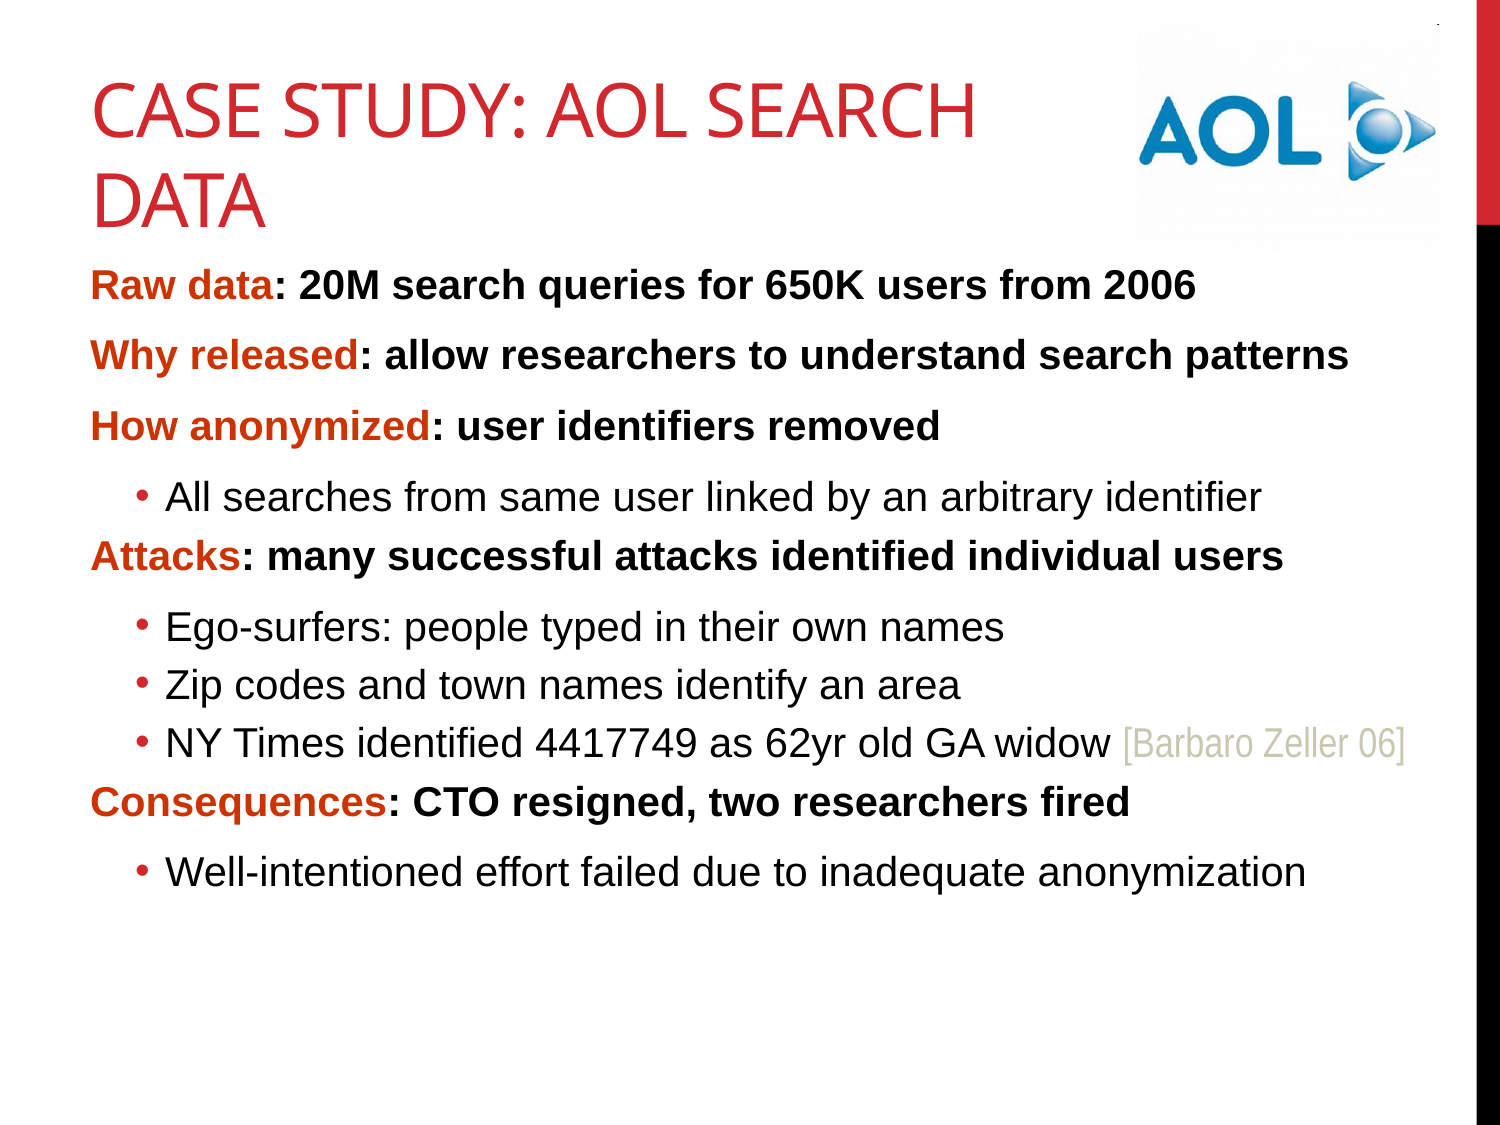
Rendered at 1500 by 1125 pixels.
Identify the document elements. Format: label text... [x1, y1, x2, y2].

title Case Study: AOL Search Data [75, 25, 1025, 249]
picture [1136, 23, 1440, 251]
list Raw data: 20M search queries for 650K users from 2006 Why released: allow researchers to understand search patterns How anonymized: user identifiers removed All searches from same user linked by an arbitrary identifier Attacks: many successful attacks identified individual users Ego-surfers: people typed in their own names Zip codes and town names identify an area NY Times identified 4417749 as 62yr old GA widow [Barbaro Zeller 06] Consequences: CTO resigned, two researchers fired Well-intentioned effort failed due to inadequate anonymization [75, 249, 1500, 963]
